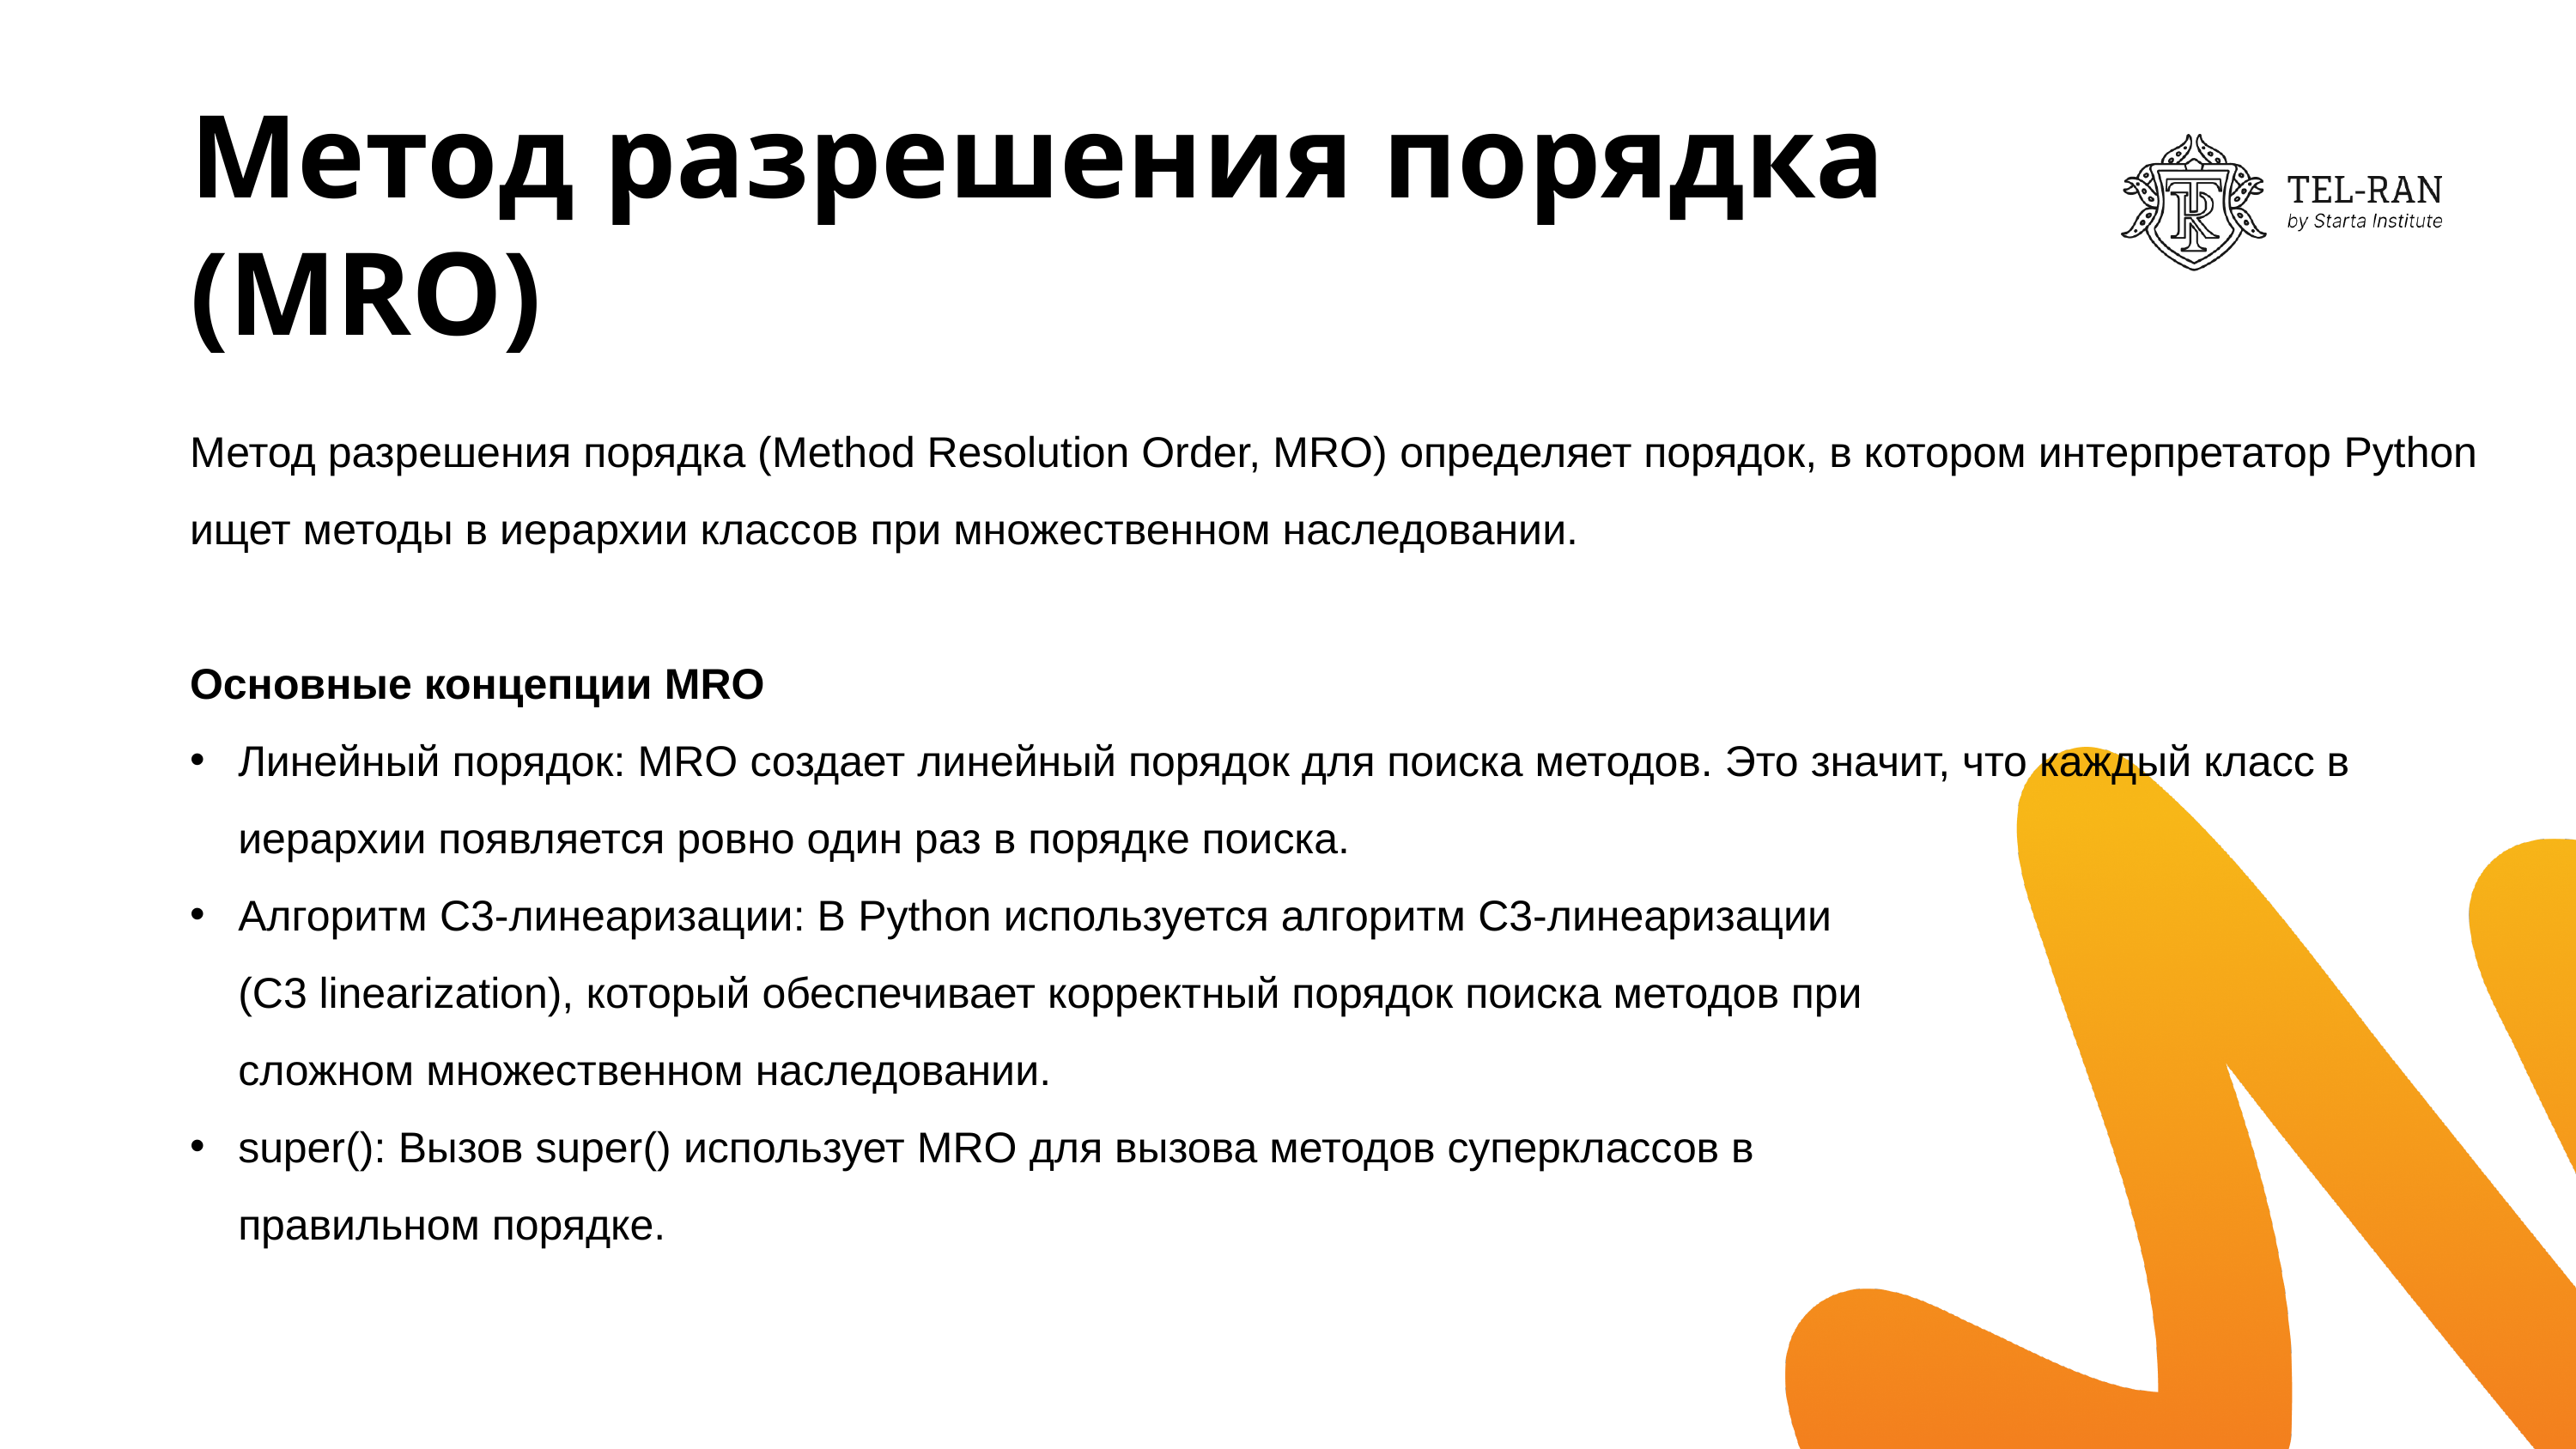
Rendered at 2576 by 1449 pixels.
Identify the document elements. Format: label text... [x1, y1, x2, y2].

picture [2121, 134, 2442, 271]
text_box Метод разрешения порядка (Method Resolution Order, MRO) определяет порядок, в котором интерпретатор Python ищет методы в иерархии классов при множественном наследовании. Основные концепции MRO Линейный порядок: MRO создает линейный порядок для поиска методов. Это значит, что каждый класс в иерархии появляется ровно один раз в порядке поиска. Алгоритм C3-линеаризации: В Python используется алгоритм C3-линеаризации (C3 linearization), который обеспечивает корректный порядок поиска методов при сложном множественном наследовании. super(): Вызов super() использует MRO для вызова методов суперклассов в правильном порядке. [177, 391, 2536, 1332]
title Метод разрешения порядка (MRO) [177, 76, 2107, 358]
picture [1620, 747, 2576, 1449]
